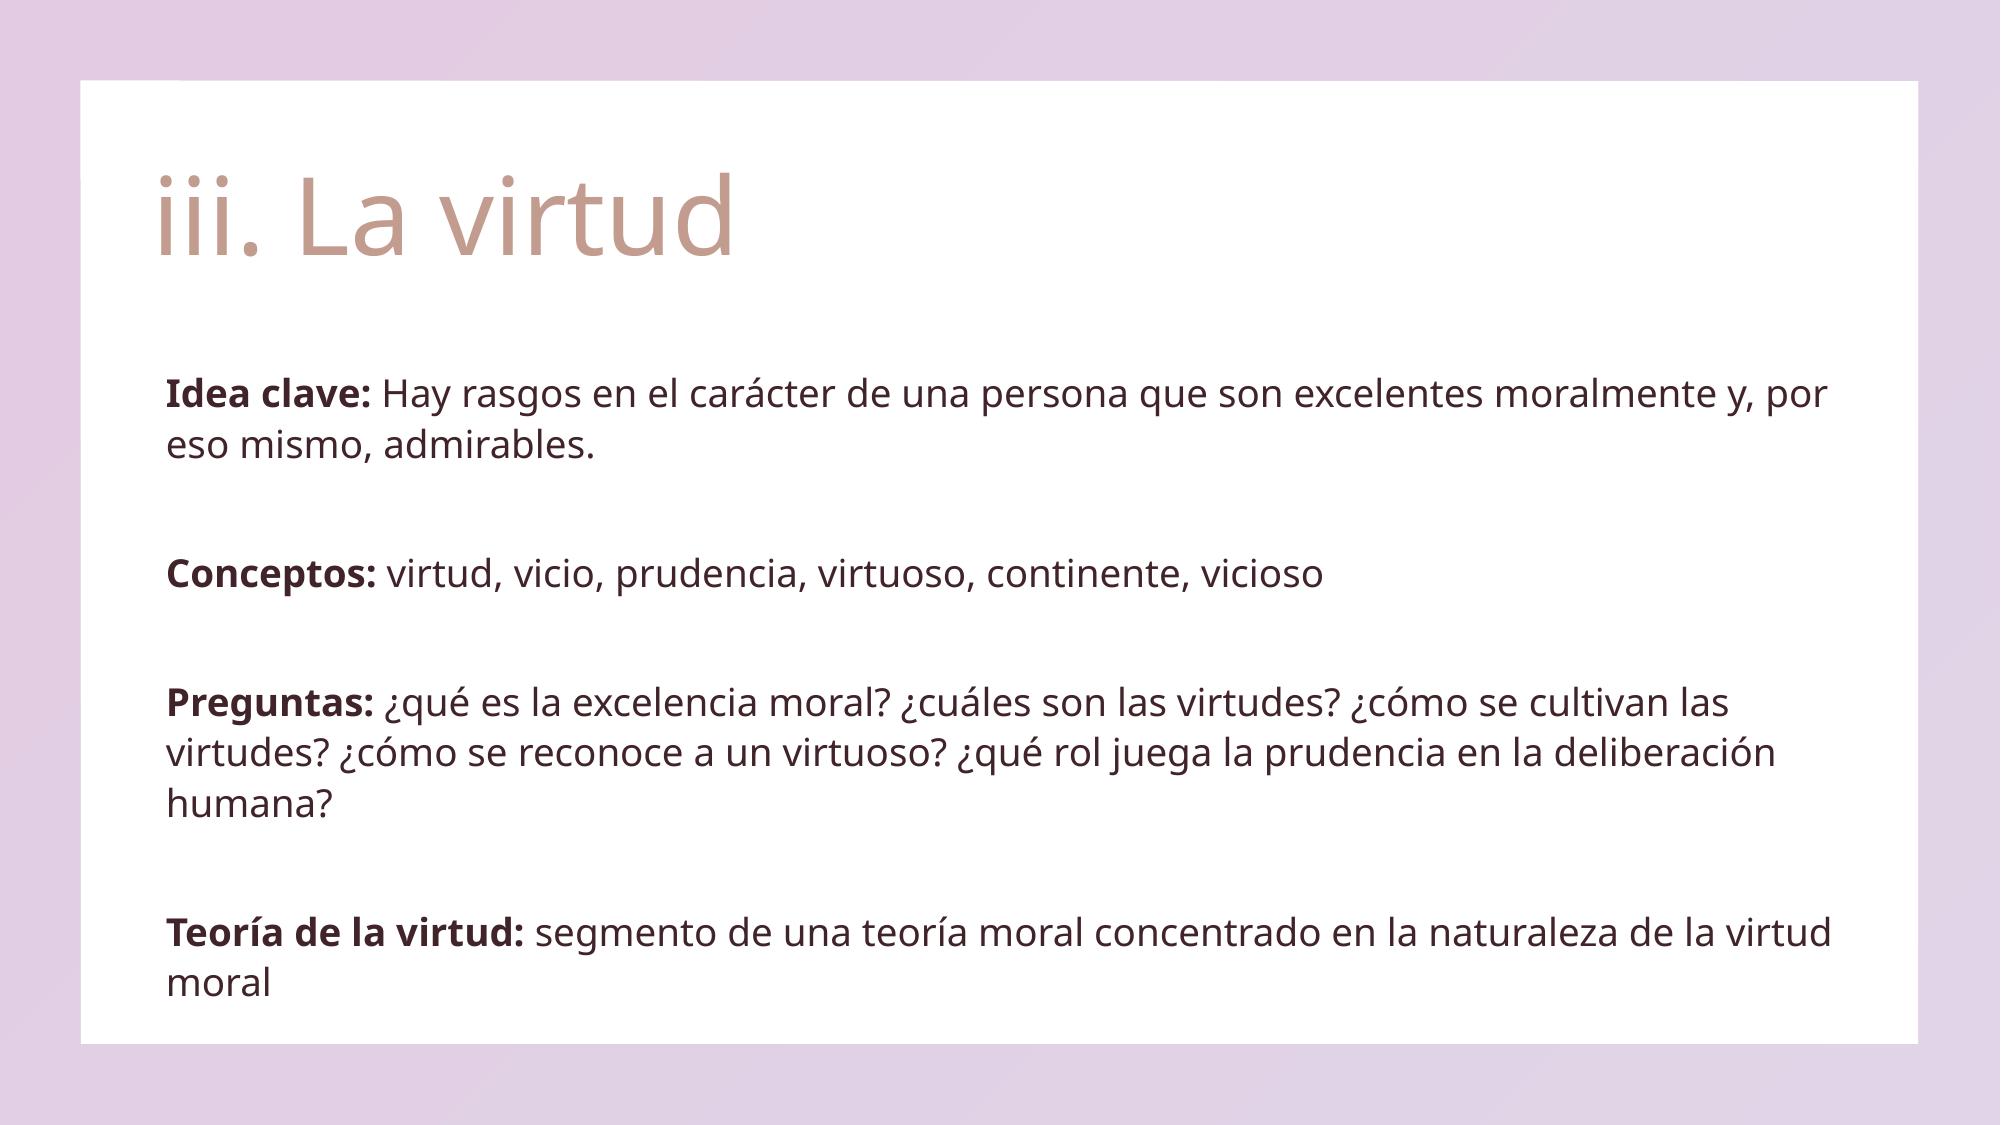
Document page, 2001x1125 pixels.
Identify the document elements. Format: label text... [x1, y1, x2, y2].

title iii. La virtud [137, 111, 1863, 330]
list Idea clave: Hay rasgos en el carácter de una persona que son excelentes moralmente y, por eso mismo, admirables. Conceptos: virtud, vicio, prudencia, virtuoso, continente, vicioso Preguntas: ¿qué es la excelencia moral? ¿cuáles son las virtudes? ¿cómo se cultivan las virtudes? ¿cómo se reconoce a un virtuoso? ¿qué rol juega la prudencia en la deliberación humana? Teoría de la virtud: segmento de una teoría moral concentrado en la naturaleza de la virtud moral [137, 357, 1863, 1014]
